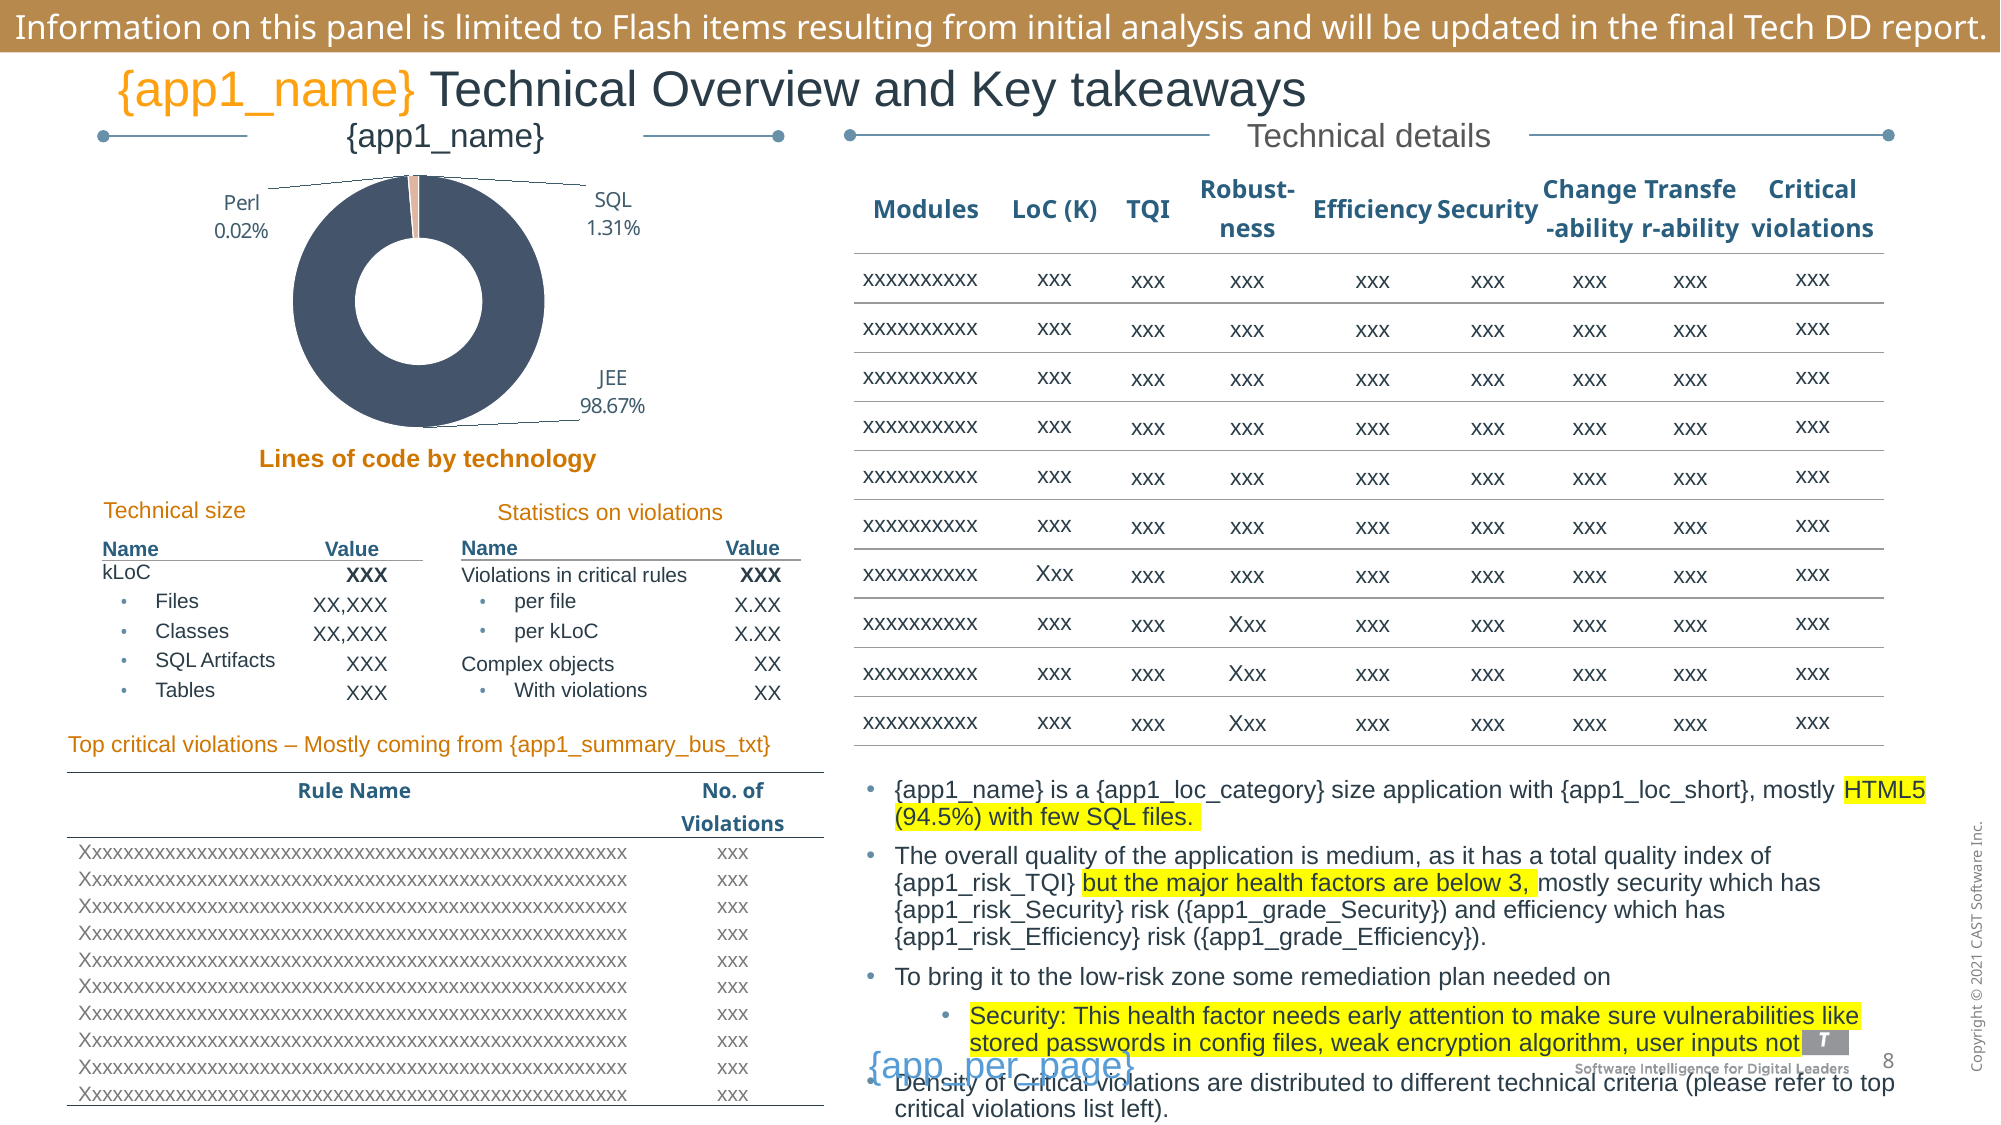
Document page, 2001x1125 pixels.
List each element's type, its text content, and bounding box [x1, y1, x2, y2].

table_cell xxx [1640, 599, 1741, 647]
table_cell per kLoC [461, 619, 704, 649]
table_cell xxx [1436, 648, 1540, 696]
table_cell Xxx [1185, 599, 1310, 647]
table_cell xxx [642, 891, 824, 918]
table_cell xxx [1540, 648, 1640, 696]
table_cell xxx [1741, 353, 1884, 401]
table_cell xxx [1741, 254, 1884, 302]
table_cell xxx [1111, 500, 1185, 548]
table_cell xxx [1640, 304, 1741, 352]
table_cell xxx [998, 254, 1111, 302]
table_cell xxx [1310, 353, 1436, 401]
table_cell xxx [1741, 451, 1884, 499]
table_cell xxx [1436, 304, 1540, 352]
table_cell XXX [281, 649, 423, 679]
table_cell xxx [1540, 599, 1640, 647]
table_cell SQL Artifacts [102, 649, 281, 679]
table_cell Classes [102, 620, 281, 649]
text_box Lines of code by technology [258, 444, 658, 471]
table_cell XXX [704, 561, 801, 590]
table_cell xxx [1436, 500, 1540, 548]
table_cell xxx [1310, 599, 1436, 647]
table_cell Xxx [1185, 697, 1310, 745]
table_cell Xxxxxxxxxxxxxxxxxxxxxxxxxxxxxxxxxxxxxxxxxxxxxxxxxxxx [67, 891, 642, 918]
table_cell XX,XXX [281, 590, 423, 620]
text_box Statistics on violations [497, 488, 802, 534]
table_header Name [102, 531, 281, 560]
table_header No. of Violations [642, 773, 824, 837]
table_cell xxx [1436, 402, 1540, 450]
table_cell XX,XXX [281, 620, 423, 649]
table_header Transfer-ability [1640, 158, 1741, 253]
table_cell xxx [1310, 500, 1436, 548]
table_cell xxxxxxxxxx [854, 254, 998, 302]
table_cell xxx [642, 864, 824, 891]
table_header Rule Name [67, 773, 642, 837]
table_cell xxx [1111, 599, 1185, 647]
table_cell XXX [281, 561, 423, 590]
table_cell XX [704, 678, 801, 708]
table_cell xxx [1310, 451, 1436, 499]
table_cell xxx [1540, 550, 1640, 597]
table_cell Xxxxxxxxxxxxxxxxxxxxxxxxxxxxxxxxxxxxxxxxxxxxxxxxxxxx [67, 1052, 642, 1079]
table_cell xxx [1436, 254, 1540, 302]
table_cell XX [704, 649, 801, 678]
table_cell xxx [1185, 550, 1310, 597]
table_cell xxx [1540, 402, 1640, 450]
text_box {app1_name} [246, 138, 644, 149]
table_cell xxx [998, 648, 1111, 696]
table_cell xxx [1111, 697, 1185, 745]
table_cell xxx [1185, 254, 1310, 302]
table_cell xxx [998, 697, 1111, 745]
table_cell xxx [1540, 697, 1640, 745]
table_cell xxx [1640, 451, 1741, 499]
table_cell xxx [1741, 550, 1884, 597]
table_cell xxx [1436, 697, 1540, 745]
text_box {app1_name} Technical Overview and Key takeaways [103, 55, 1897, 138]
table_cell Xxx [1185, 648, 1310, 696]
table_cell xxxxxxxxxx [854, 599, 998, 647]
table_cell xxx [1640, 353, 1741, 401]
table_cell xxx [1436, 599, 1540, 647]
table_cell xxx [1185, 304, 1310, 352]
text_box {app_per_page} [853, 1032, 1321, 1094]
table_cell Xxx [998, 550, 1111, 597]
table_cell Xxxxxxxxxxxxxxxxxxxxxxxxxxxxxxxxxxxxxxxxxxxxxxxxxxxx [67, 918, 642, 945]
table_cell xxxxxxxxxx [854, 550, 998, 597]
table_cell xxx [642, 1052, 824, 1079]
picture [1575, 1022, 1849, 1077]
table_cell xxxxxxxxxx [854, 648, 998, 696]
table_cell xxx [1436, 550, 1540, 597]
table_cell With violations [461, 678, 704, 708]
table_cell xxx [998, 402, 1111, 450]
table_cell xxxxxxxxxx [854, 304, 998, 352]
table_cell Violations in critical rules [461, 561, 704, 590]
table_cell xxxxxxxxxx [854, 500, 998, 548]
table_cell xxx [1310, 550, 1436, 597]
table_cell Files [102, 590, 281, 620]
table_cell xxx [1111, 451, 1185, 499]
table_cell Complex objects [461, 649, 704, 678]
table_cell xxx [1640, 500, 1741, 548]
table_cell xxx [1436, 353, 1540, 401]
text_box {app1_name} is a {app1_loc_category} size application with {app1_loc_short}, mostly HTML5 (94.5%) with few SQL files. The overall quality of the application is medium, as it has a total quality index of {app1_risk_TQI} but the major health factors are below 3, mostly security which has {app1_risk_Security} risk ({app1_grade_Security}) and efficiency which has {app1_risk_Efficiency} risk ({app1_grade_Efficiency}). To bring it to the low-risk zone some remediation plan needed on Security: This health factor needs early attention to make sure vulnerabilities like stored passwords in config files, weak encryption algorithm, user inputs not Density of Critical violations are distributed to different technical criteria (please refer to top critical violations list left). [848, 777, 1933, 1015]
table_cell xxx [1436, 451, 1540, 499]
table_header Modules [854, 158, 998, 253]
table_cell XXX [281, 679, 423, 708]
table_cell xxx [1640, 697, 1741, 745]
table_cell xxx [1185, 402, 1310, 450]
table_cell xxx [1185, 451, 1310, 499]
table_cell xxx [1111, 550, 1185, 597]
table_header Name [461, 531, 704, 559]
table_cell xxx [1640, 254, 1741, 302]
table_cell xxxxxxxxxx [854, 353, 998, 401]
table_cell xxx [1310, 304, 1436, 352]
table_cell xxx [1310, 648, 1436, 696]
table_cell xxx [642, 998, 824, 1025]
table_cell xxx [642, 1079, 824, 1105]
table_header Robust-ness [1185, 158, 1310, 253]
table_cell xxx [1640, 550, 1741, 597]
table_header Security [1436, 158, 1540, 253]
table_cell xxx [998, 353, 1111, 401]
table_cell xxx [1741, 402, 1884, 450]
table_cell xxx [1540, 500, 1640, 548]
table_cell xxx [998, 304, 1111, 352]
table_cell xxx [1540, 254, 1640, 302]
table_cell xxx [1741, 599, 1884, 647]
text_box Top critical violations – Mostly coming from {app1_summary_bus_txt} [67, 721, 804, 766]
text_box Technical details [1209, 138, 1530, 151]
table_cell Xxxxxxxxxxxxxxxxxxxxxxxxxxxxxxxxxxxxxxxxxxxxxxxxxxxx [67, 998, 642, 1025]
table_cell xxx [1185, 500, 1310, 548]
table_cell xxx [1310, 254, 1436, 302]
table_cell xxx [1540, 304, 1640, 352]
table_cell Xxxxxxxxxxxxxxxxxxxxxxxxxxxxxxxxxxxxxxxxxxxxxxxxxxxx [67, 838, 642, 864]
table_cell xxx [1741, 648, 1884, 696]
table_cell xxx [1640, 402, 1741, 450]
text_box Technical size [102, 487, 368, 531]
table_cell kLoC [102, 561, 281, 590]
table_cell xxx [1185, 353, 1310, 401]
table_cell xxx [1640, 648, 1741, 696]
table_cell Xxxxxxxxxxxxxxxxxxxxxxxxxxxxxxxxxxxxxxxxxxxxxxxxxxxx [67, 1025, 642, 1052]
table_cell xxx [642, 972, 824, 998]
table_cell xxx [642, 838, 824, 864]
table_header Efficiency [1310, 158, 1436, 253]
table_cell xxx [1741, 697, 1884, 745]
table_cell xxx [1310, 697, 1436, 745]
table_cell xxx [642, 1025, 824, 1052]
table_cell xxxxxxxxxx [854, 402, 998, 450]
table_cell xxx [1540, 451, 1640, 499]
table_header LoC (K) [998, 158, 1111, 253]
table_header TQI [1111, 158, 1185, 253]
table_cell xxx [642, 945, 824, 972]
table_cell xxx [1741, 304, 1884, 352]
table_cell xxx [998, 500, 1111, 548]
table_cell Tables [102, 679, 281, 708]
table_cell xxx [998, 451, 1111, 499]
table_cell xxx [1111, 304, 1185, 352]
table_cell Xxxxxxxxxxxxxxxxxxxxxxxxxxxxxxxxxxxxxxxxxxxxxxxxxxxx [67, 945, 642, 972]
table_header Change-ability [1540, 158, 1640, 253]
table_cell xxx [642, 918, 824, 945]
table_cell xxx [1111, 254, 1185, 302]
table_cell xxx [1111, 353, 1185, 401]
table_header Critical violations [1741, 158, 1884, 253]
table_cell xxxxxxxxxx [854, 451, 998, 499]
table_cell xxx [1111, 402, 1185, 450]
table_cell Xxxxxxxxxxxxxxxxxxxxxxxxxxxxxxxxxxxxxxxxxxxxxxxxxxxx [67, 1079, 642, 1105]
table_cell Xxxxxxxxxxxxxxxxxxxxxxxxxxxxxxxxxxxxxxxxxxxxxxxxxxxx [67, 864, 642, 891]
table_header Value [704, 531, 801, 559]
table_cell xxx [1741, 500, 1884, 548]
table_cell xxx [1310, 402, 1436, 450]
table_cell xxx [1111, 648, 1185, 696]
table_header Value [281, 531, 423, 560]
table_cell X.XX [704, 619, 801, 649]
table_cell xxx [1540, 353, 1640, 401]
table_cell X.XX [704, 590, 801, 619]
table_cell xxx [998, 599, 1111, 647]
chart [191, 165, 691, 444]
table_cell Xxxxxxxxxxxxxxxxxxxxxxxxxxxxxxxxxxxxxxxxxxxxxxxxxxxx [67, 972, 642, 998]
table_cell per file [461, 590, 704, 619]
table_cell xxxxxxxxxx [854, 697, 998, 745]
